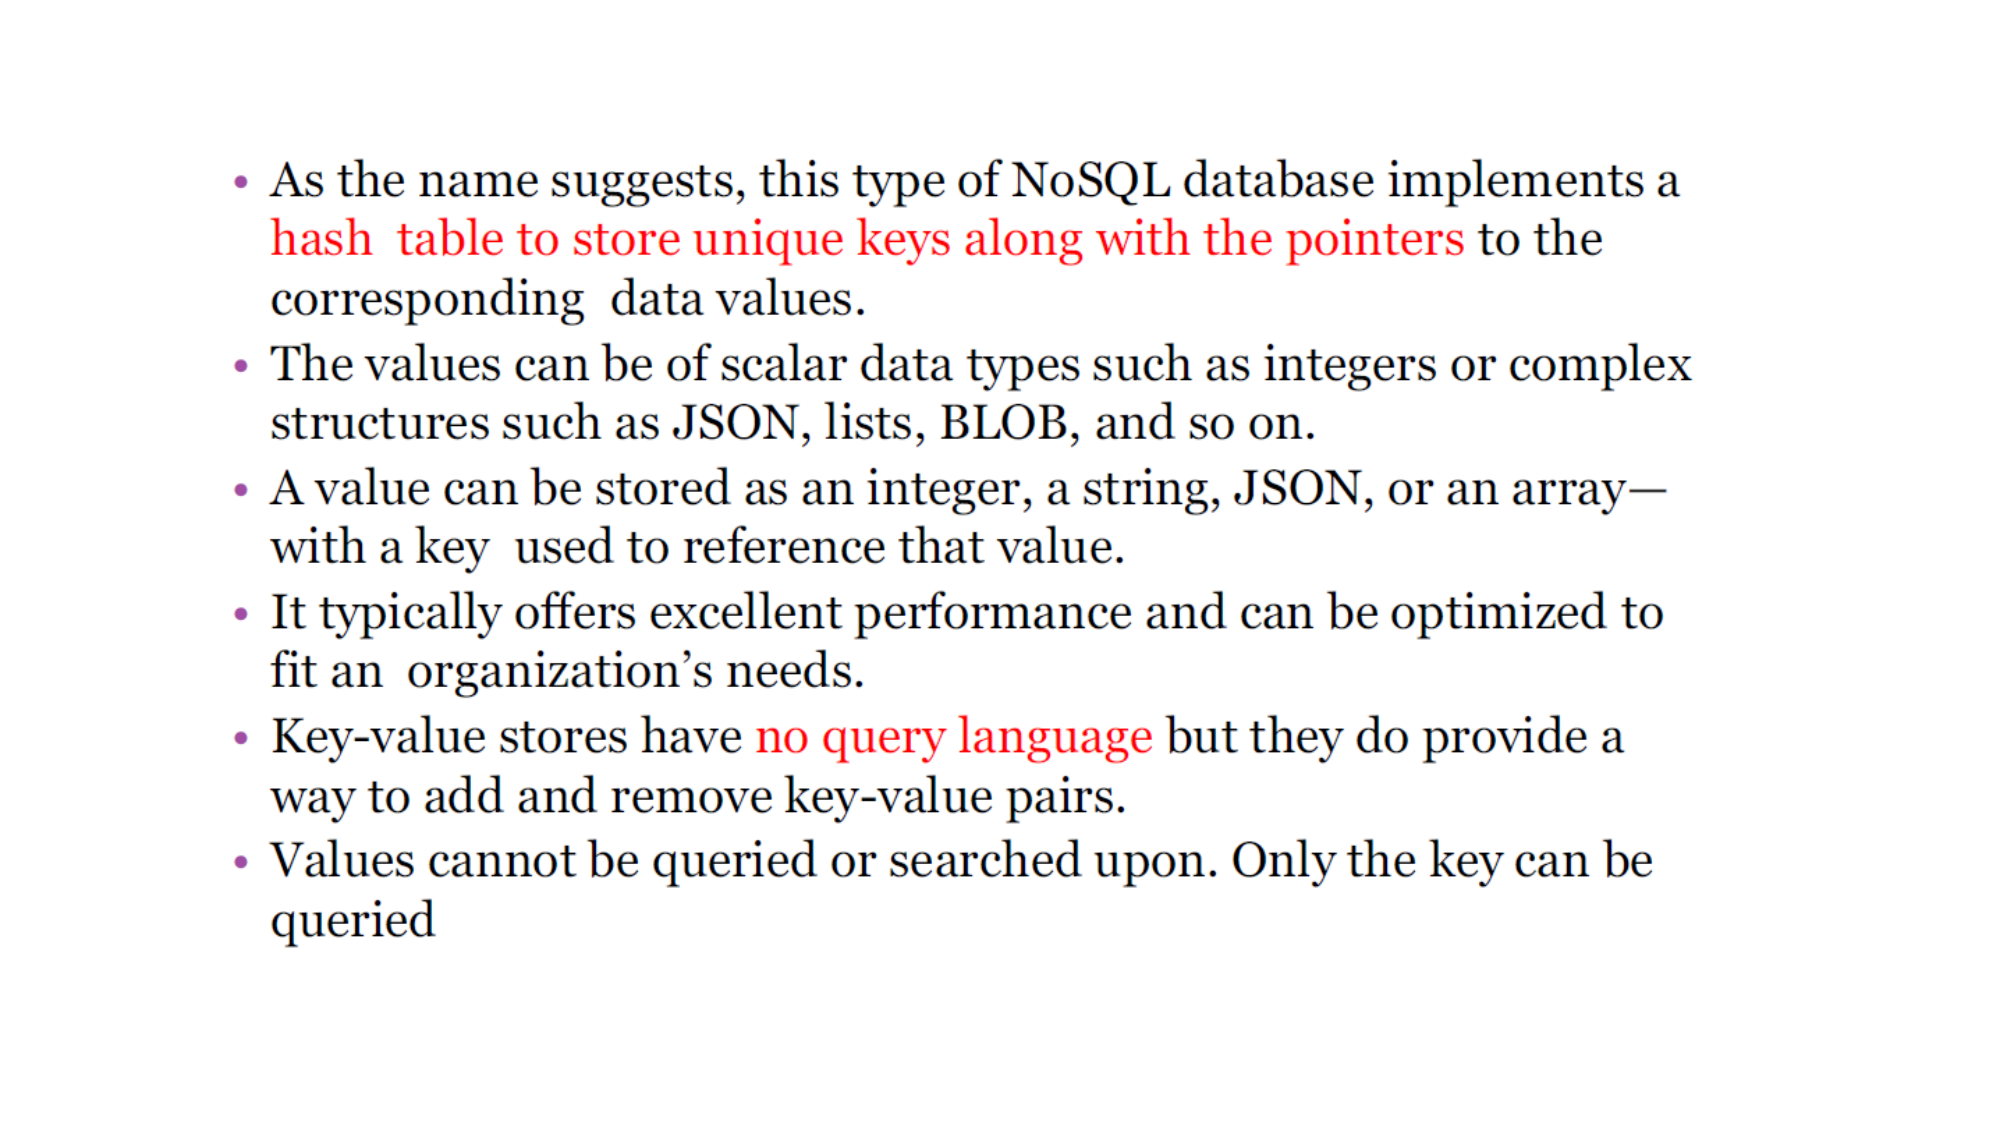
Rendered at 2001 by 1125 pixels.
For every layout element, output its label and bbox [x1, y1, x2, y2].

picture [229, 156, 1730, 1002]
